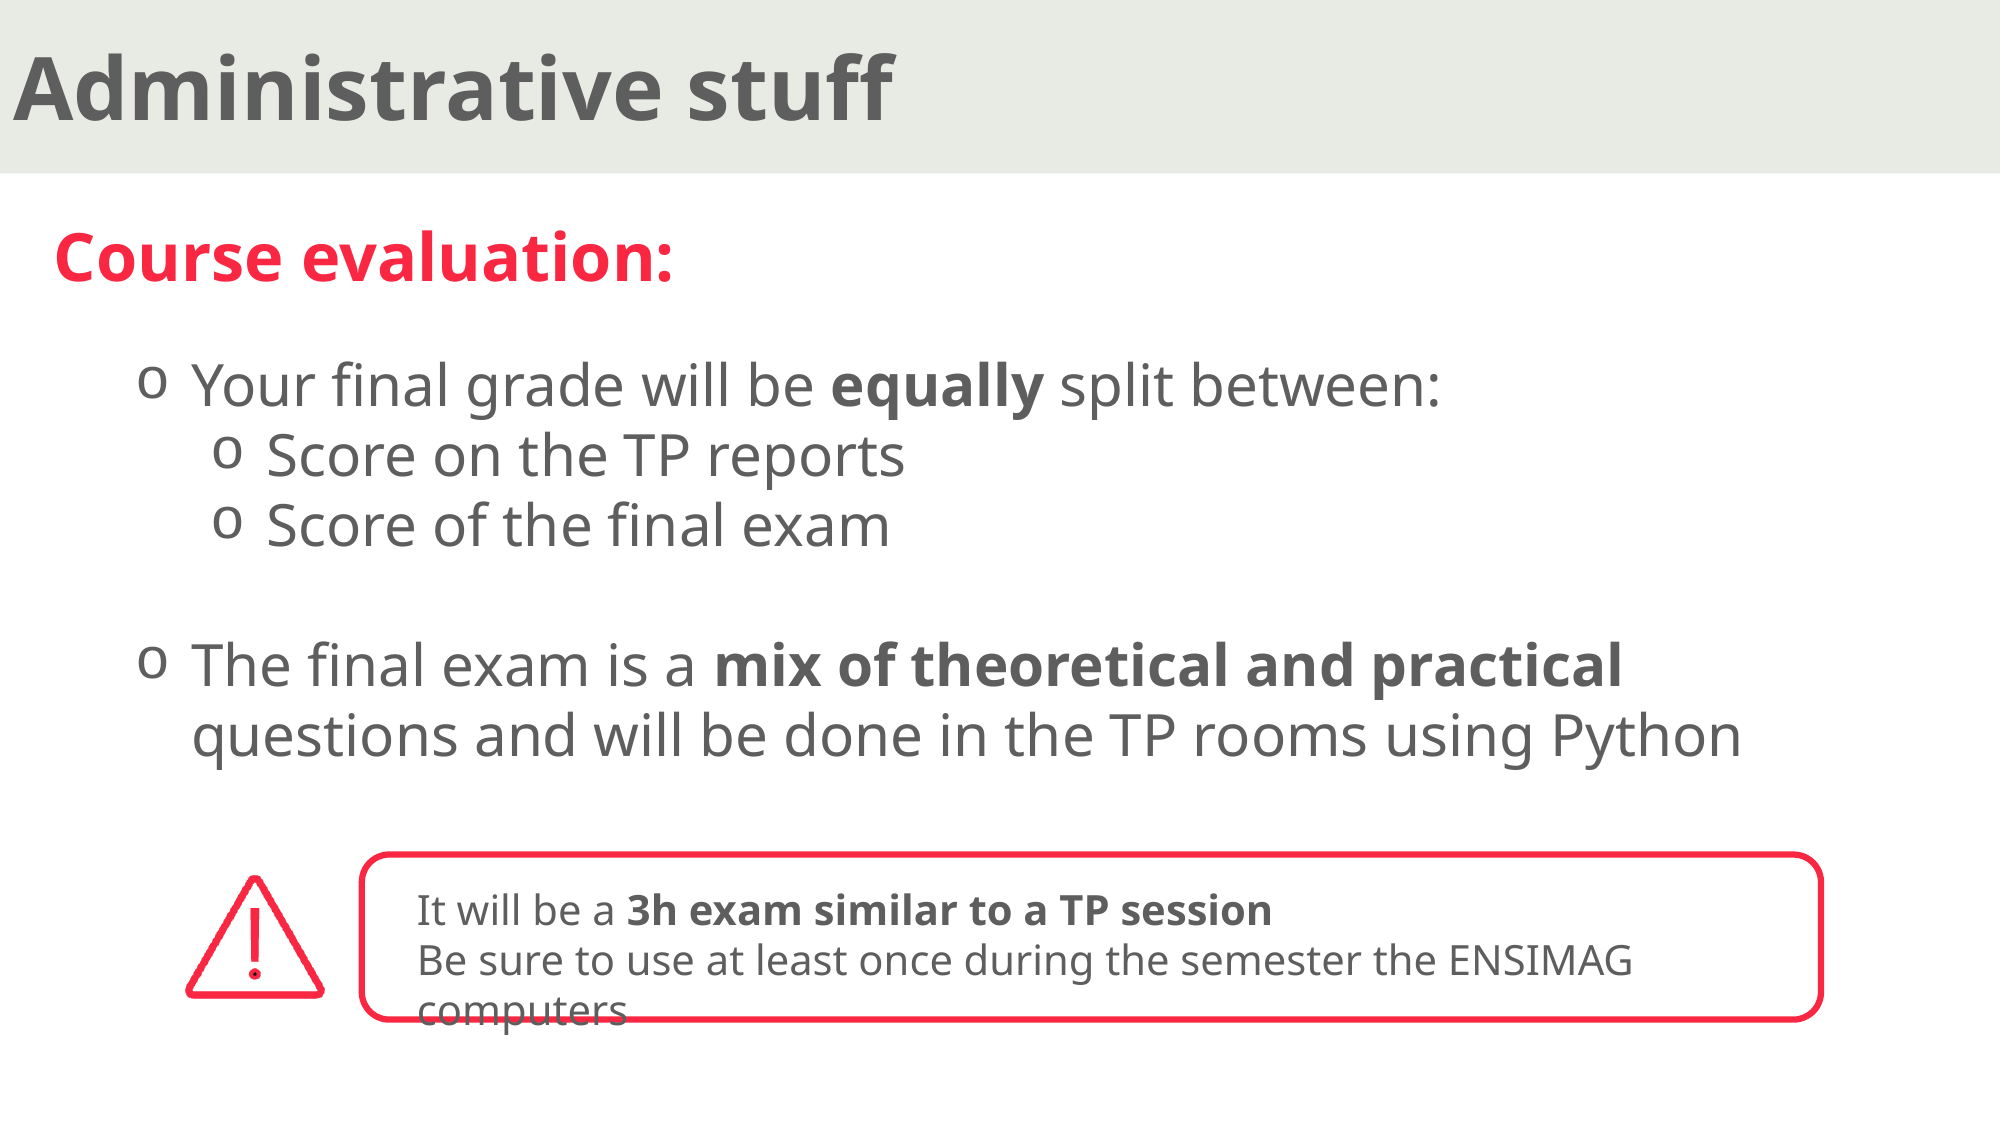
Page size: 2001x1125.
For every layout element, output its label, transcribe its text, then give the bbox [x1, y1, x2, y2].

text_box [0, 0, 2000, 174]
text_box Your final grade will be equally split between: Score on the TP reports Score of the final exam The final exam is a mix of theoretical and practical questions and will be done in the TP rooms using Python [120, 270, 1880, 776]
picture [179, 861, 330, 1012]
text_box Course evaluation: [38, 207, 1039, 302]
text_box It will be a 3h exam similar to a TP session Be sure to use at least once during the semester the ENSIMAG computers [402, 876, 1862, 1042]
text_box [360, 853, 1822, 1021]
text_box Administrative stuff [0, 25, 909, 146]
